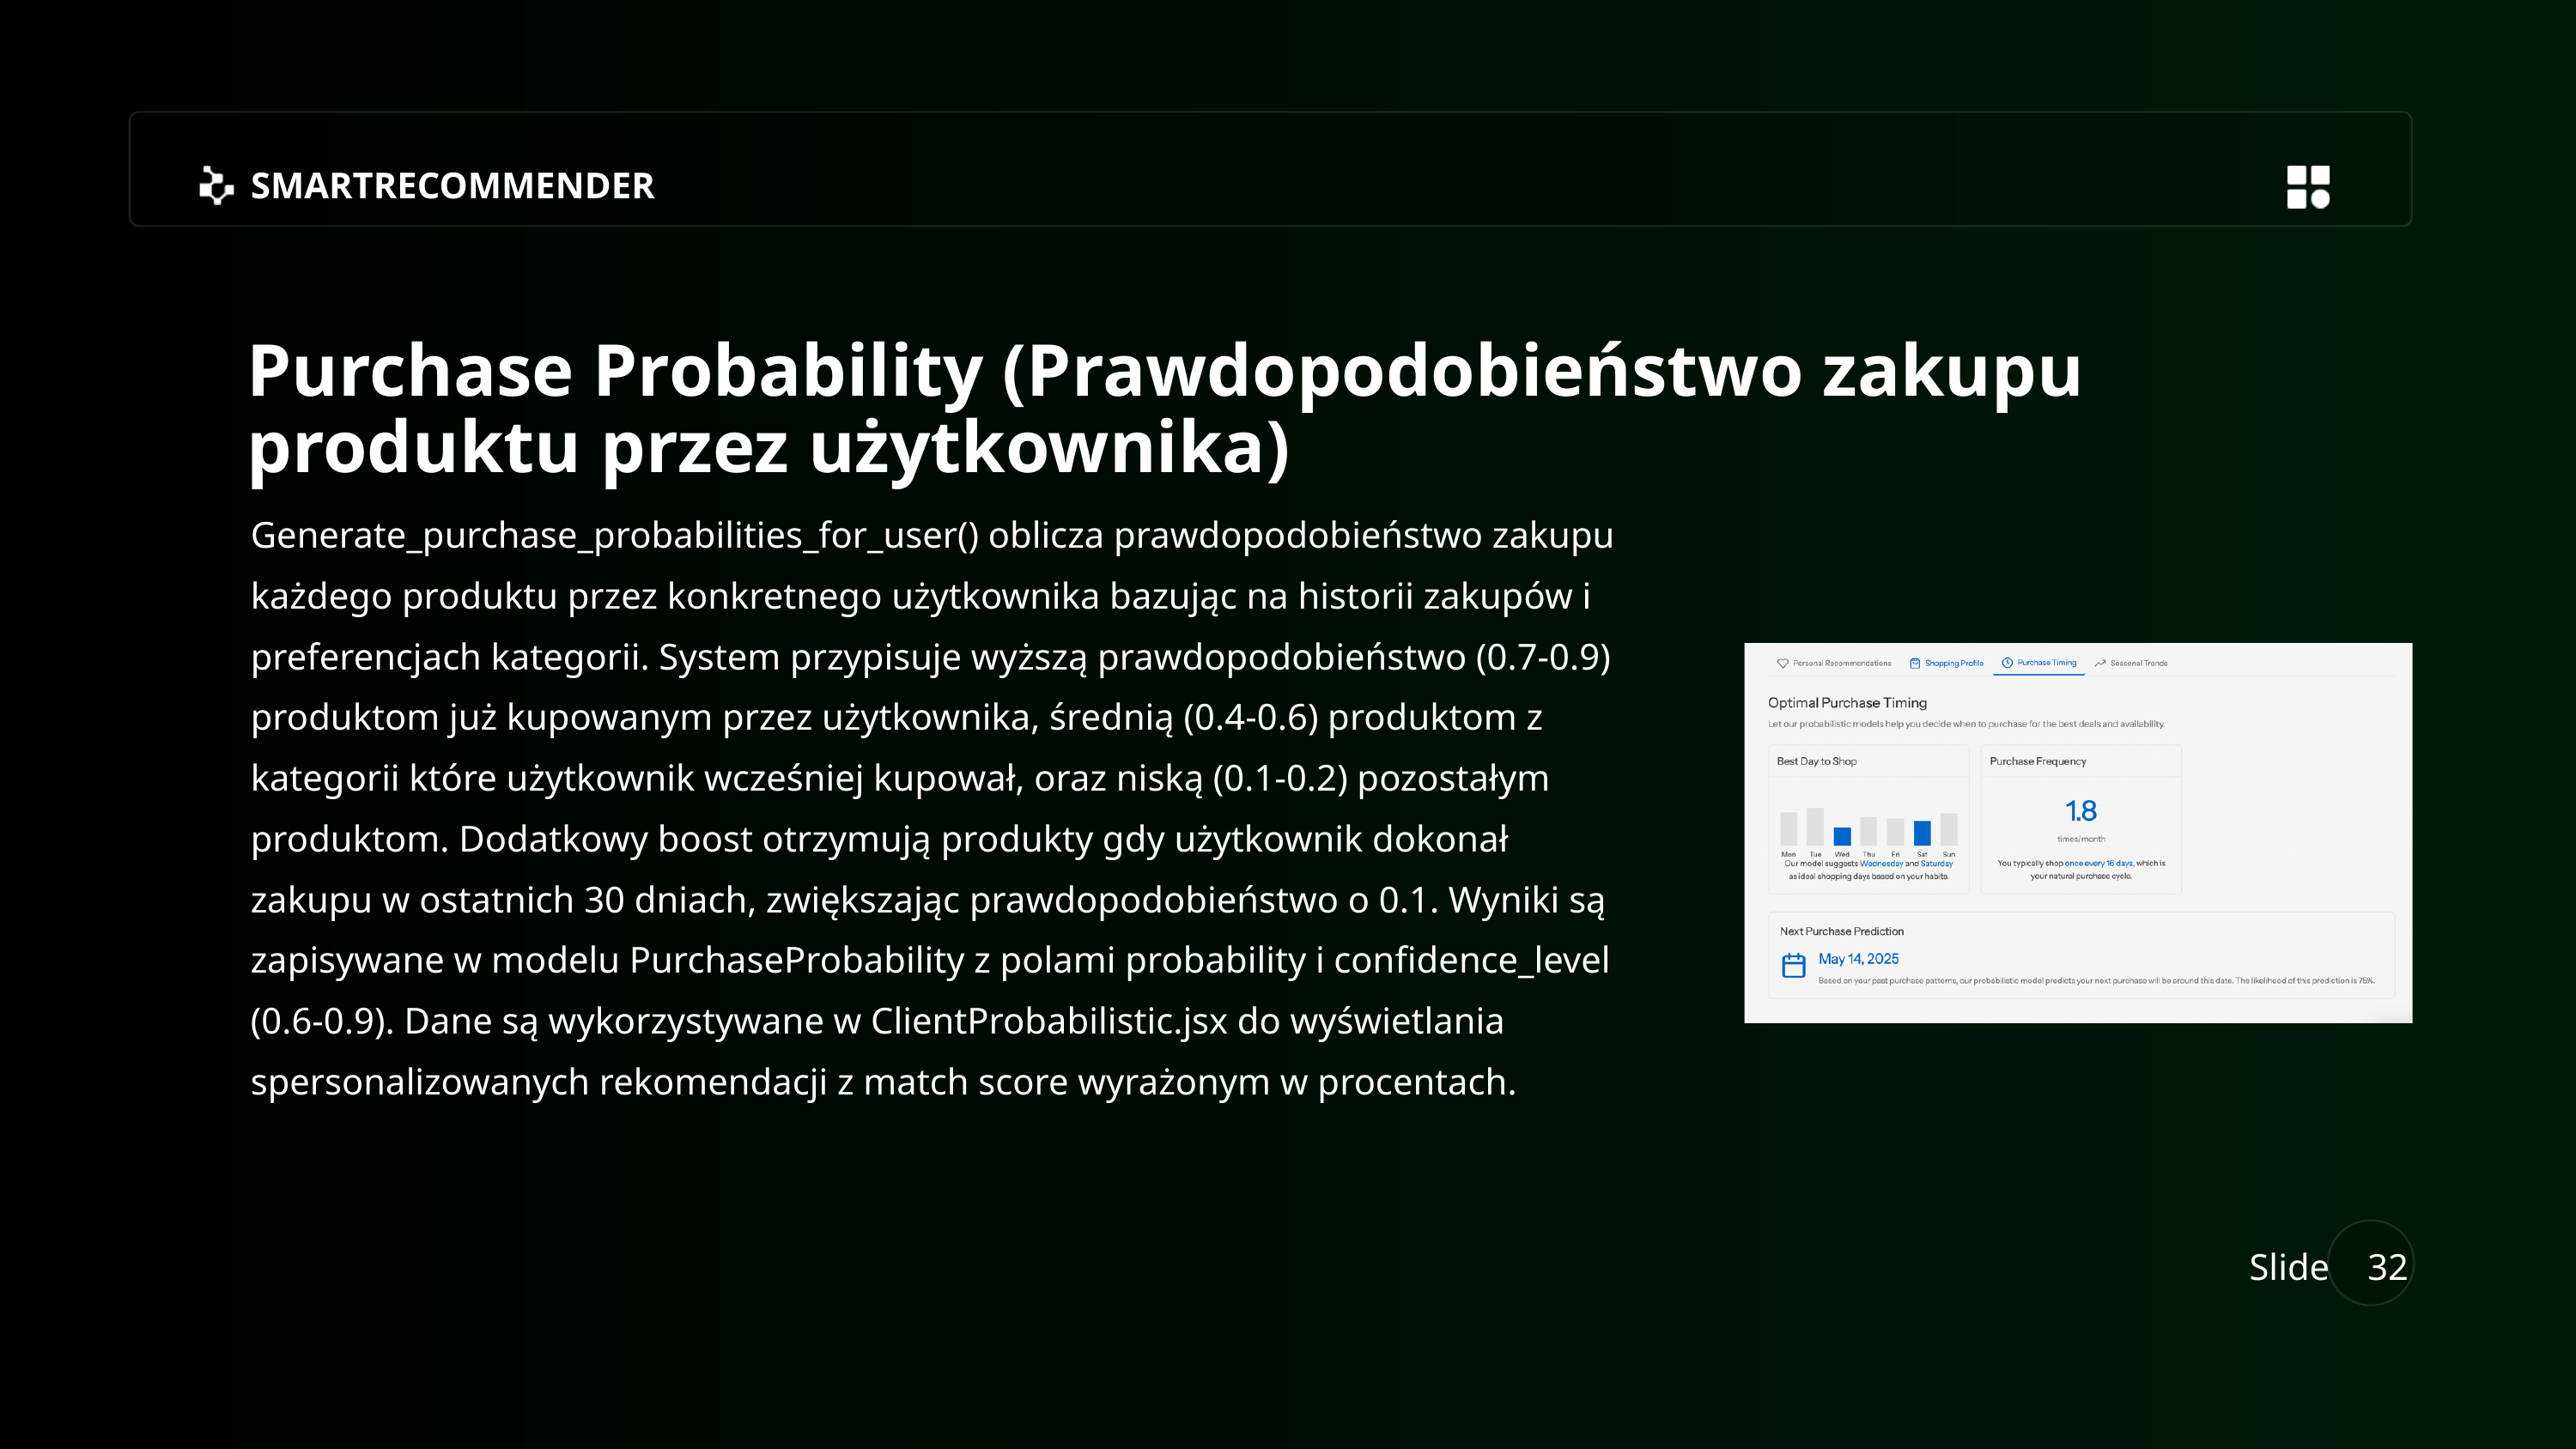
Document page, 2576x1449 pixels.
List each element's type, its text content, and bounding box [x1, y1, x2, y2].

text_box [2287, 166, 2330, 209]
text_box [1744, 643, 2413, 1023]
text_box [199, 166, 234, 205]
text_box Generate_purchase_probabilities_for_user() oblicza prawdopodobieństwo zakupu każdego produktu przez konkretnego użytkownika bazując na historii zakupów i preferencjach kategorii. System przypisuje wyższą prawdopodobieństwo (0.7-0.9) produktom już kupowanym przez użytkownika, średnią (0.4-0.6) produktom z kategorii które użytkownik wcześniej kupował, oraz niską (0.1-0.2) pozostałym produktom. Dodatkowy boost otrzymują produkty gdy użytkownik dokonał zakupu w ostatnich 30 dniach, zwiększając prawdopodobieństwo o 0.1. Wyniki są zapisywane w modelu PurchaseProbability z polami probability i confidence_level (0.6-0.9). Dane są wykorzystywane w ClientProbabilistic.jsx do wyświetlania spersonalizowanych rekomendacji z match score wyrażonym w procentach. [250, 494, 1623, 1102]
text_box SMARTRECOMMENDER [251, 172, 679, 207]
text_box [125, 91, 2451, 263]
text_box [2326, 1180, 2451, 1343]
text_box 32 [2363, 1226, 2413, 1288]
text_box Purchase Probability (Prawdopodobieństwo zakupu produktu przez użytkownika) [246, 333, 2240, 488]
text_box Slide [2150, 1226, 2330, 1288]
